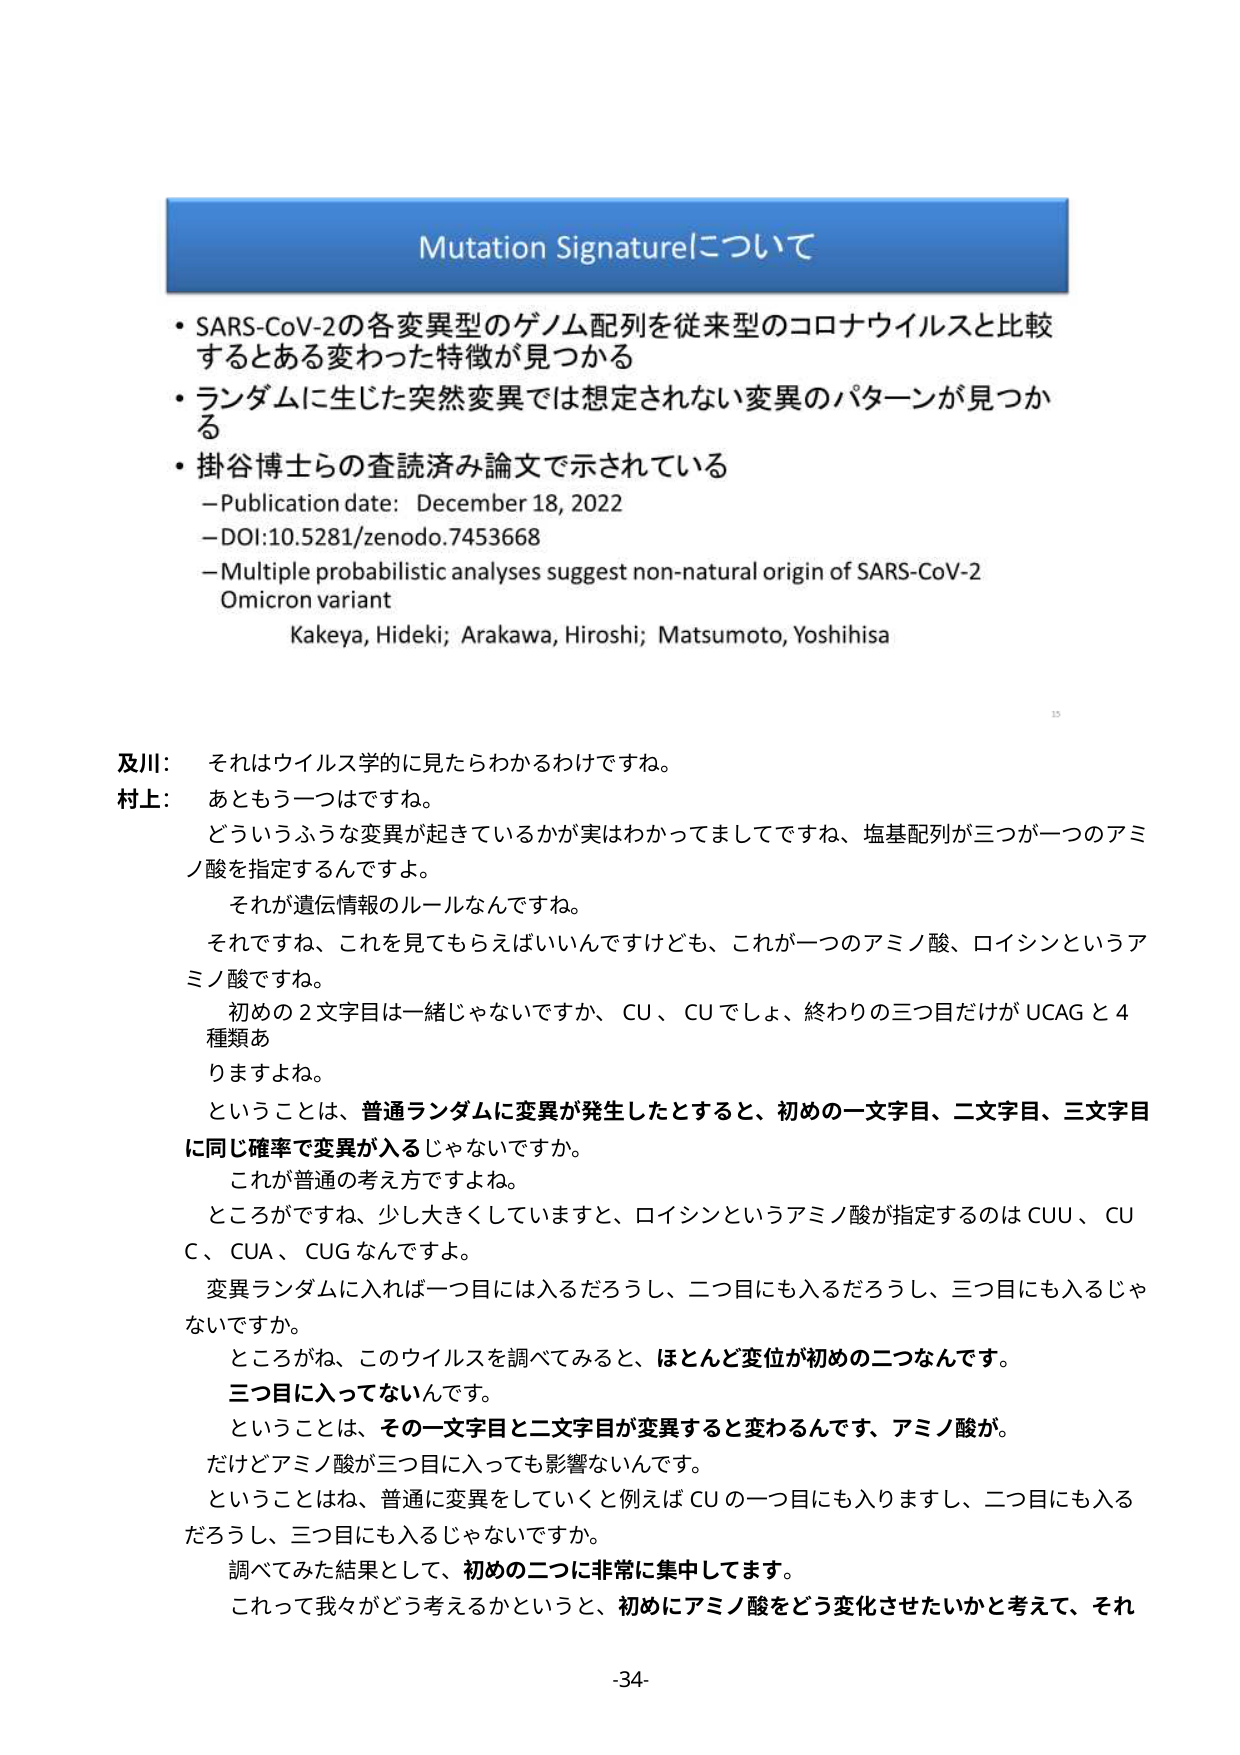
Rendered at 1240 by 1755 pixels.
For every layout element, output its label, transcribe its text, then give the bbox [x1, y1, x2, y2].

picture [117, 176, 1119, 740]
slide_number -34- [610, 1654, 659, 1755]
text_box 及川： それはウイルス学的に見たらわかるわけですね。 村上： あともう一つはですね。 どういうふうな変異が起きているかが実はわかってましてですね、塩基配列が三つが一つのアミノ酸を指定するんですよ。 それが遺伝情報のルールなんですね。 それですね、これを見てもらえばいいんですけども、これが一つのアミノ酸、ロイシンというアミノ酸ですね。 初めの2文字目は一緒じゃないですか、CU、CUでしょ、終わりの三つ目だけがUCAGと4種類あ りますよね。 ということは、普通ランダムに変異が発生したとすると、初めの一文字目、二文字目、三文字目に同じ確率で変異が入るじゃないですか。 これが普通の考え方ですよね。 ところがですね、少し大きくしていますと、ロイシンというアミノ酸が指定するのはCUU、CU C、CUA、CUGなんですよ。 変異ランダムに入れば一つ目には入るだろうし、二つ目にも入るだろうし、三つ目にも入るじゃないですか。 ところがね、このウイルスを調べてみると、ほとんど変位が初めの二つなんです。 三つ目に入ってないんです。 ということは、その一文字目と二文字目が変異すると変わるんです、アミノ酸が。だけどアミノ酸が三つ目に入っても影響ないんです。 ということはね、普通に変異をしていくと例えばCUの一つ目にも入りますし、二つ目にも入るだろうし、三つ目にも入るじゃないですか。 調べてみた結果として、初めの二つに非常に集中してます。 これって我々がどう考えるかというと、初めにアミノ酸をどう変化させたいかと考えて、それ [115, 738, 1154, 1619]
